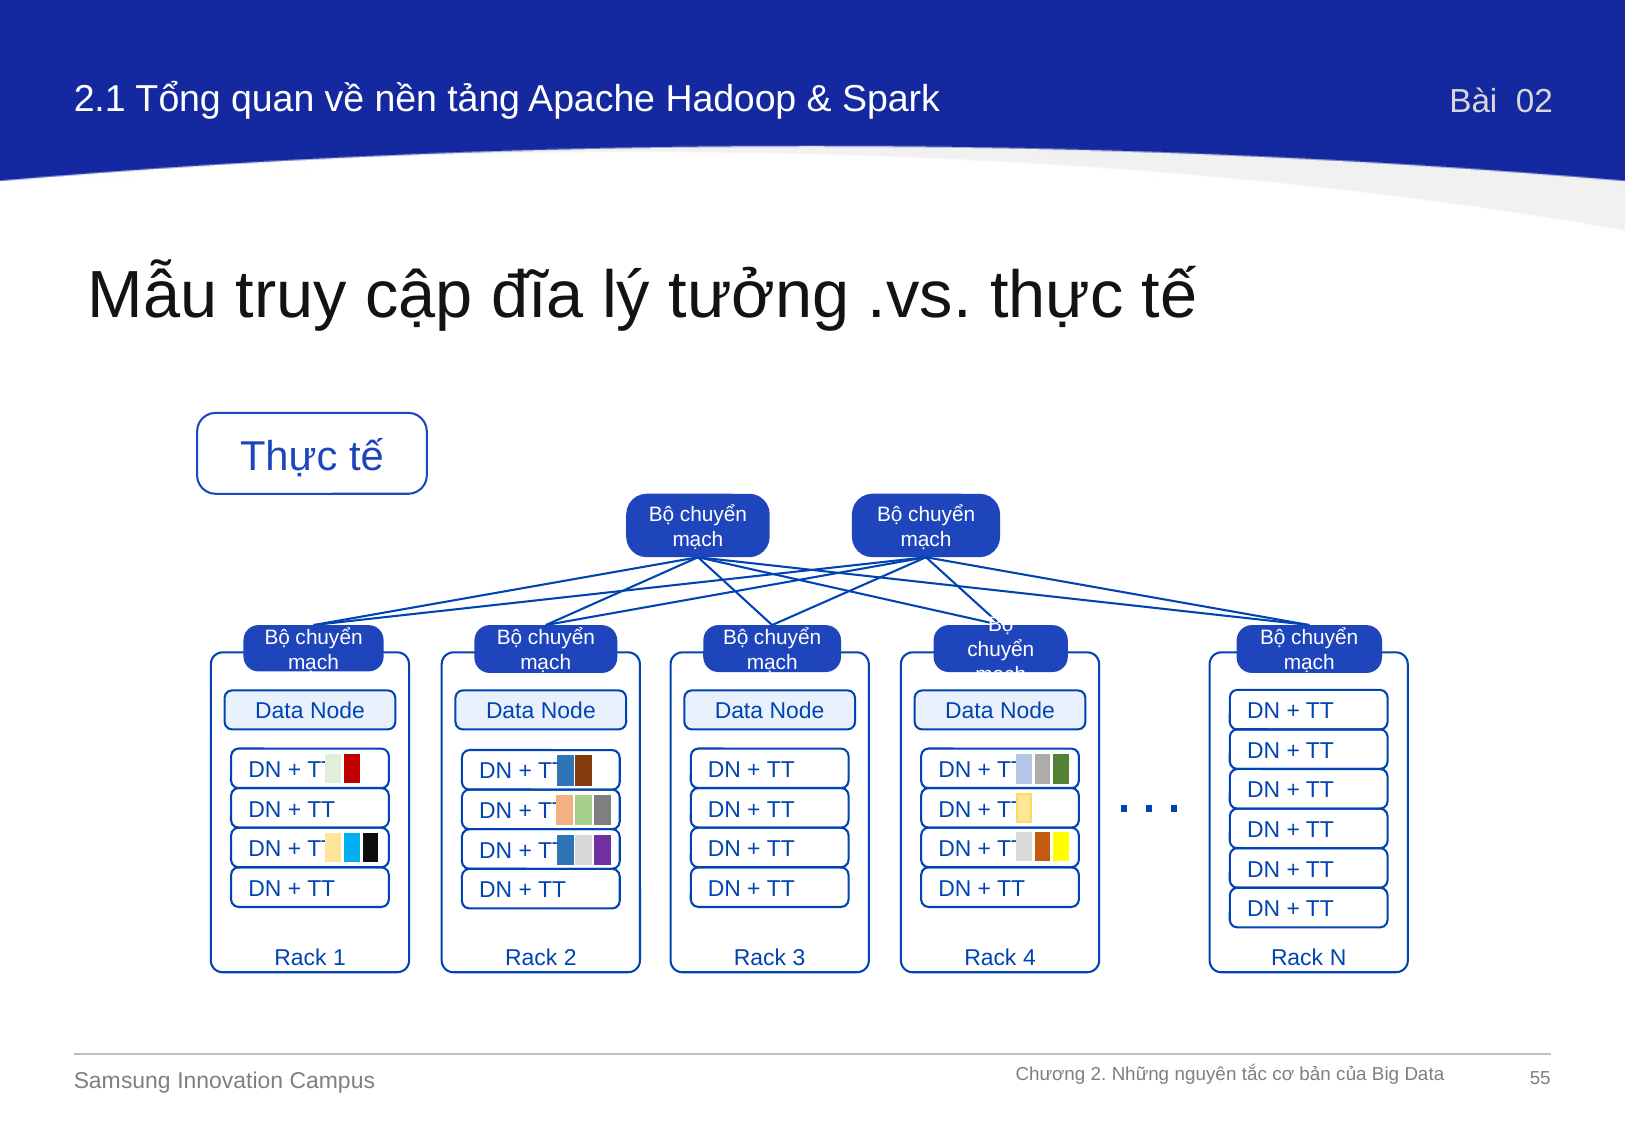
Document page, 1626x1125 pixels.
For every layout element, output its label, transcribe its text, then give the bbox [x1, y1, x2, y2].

list Bài 02 [1423, 79, 1554, 120]
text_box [210, 493, 1409, 977]
text_box Thực tế [197, 412, 427, 493]
list Mẫu truy cập đĩa lý tưởng .vs. thực tế [87, 249, 1531, 331]
picture [0, 0, 1625, 1125]
list 2.1 Tổng quan về nền tảng Apache Hadoop & Spark [73, 73, 1308, 119]
